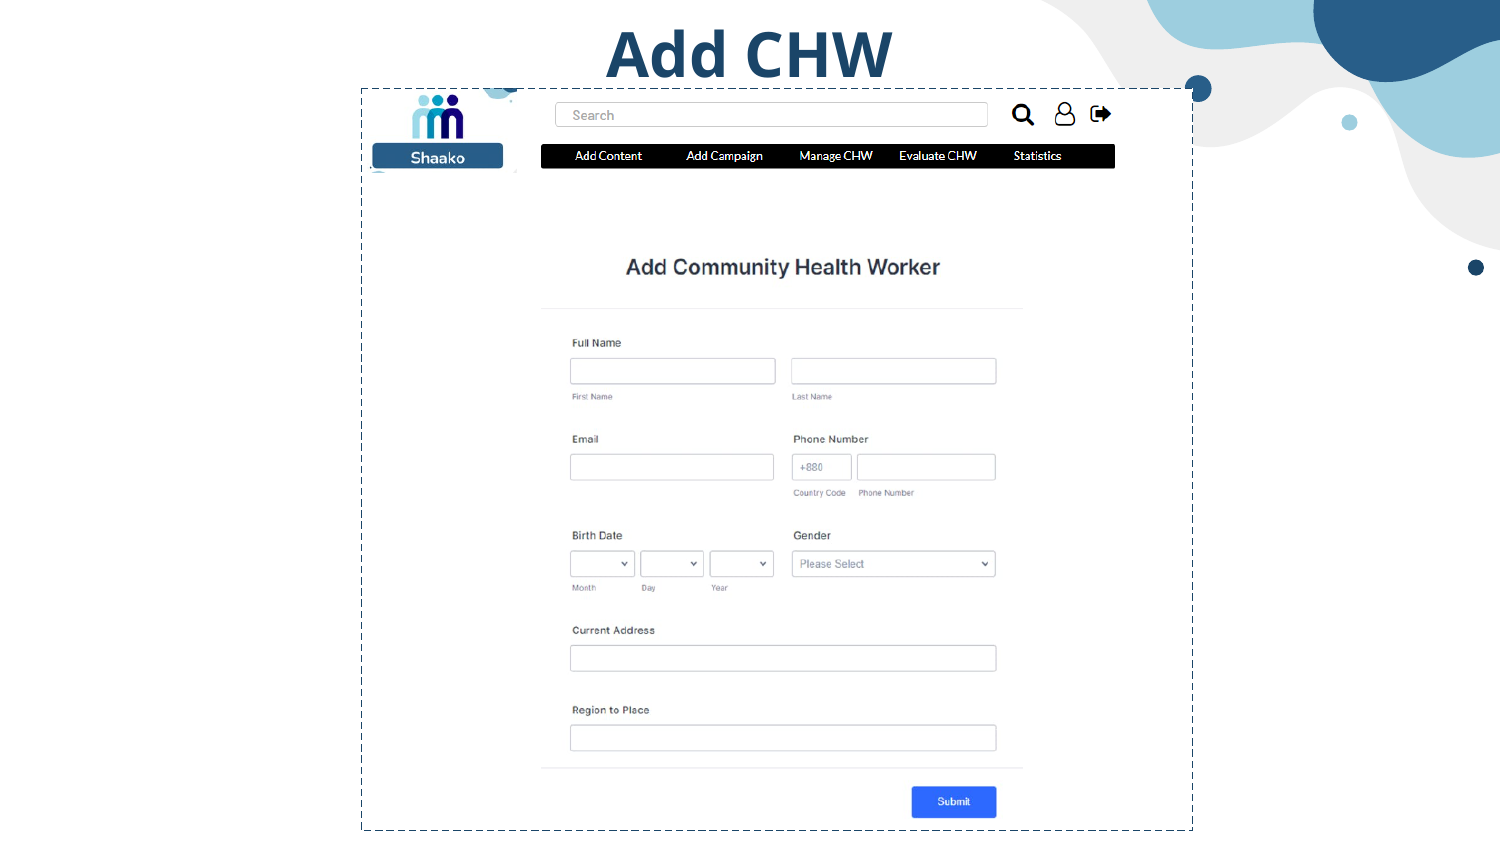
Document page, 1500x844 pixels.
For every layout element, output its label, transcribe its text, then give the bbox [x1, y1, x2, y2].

title Add CHW [88, 0, 1412, 94]
picture [360, 88, 1194, 831]
